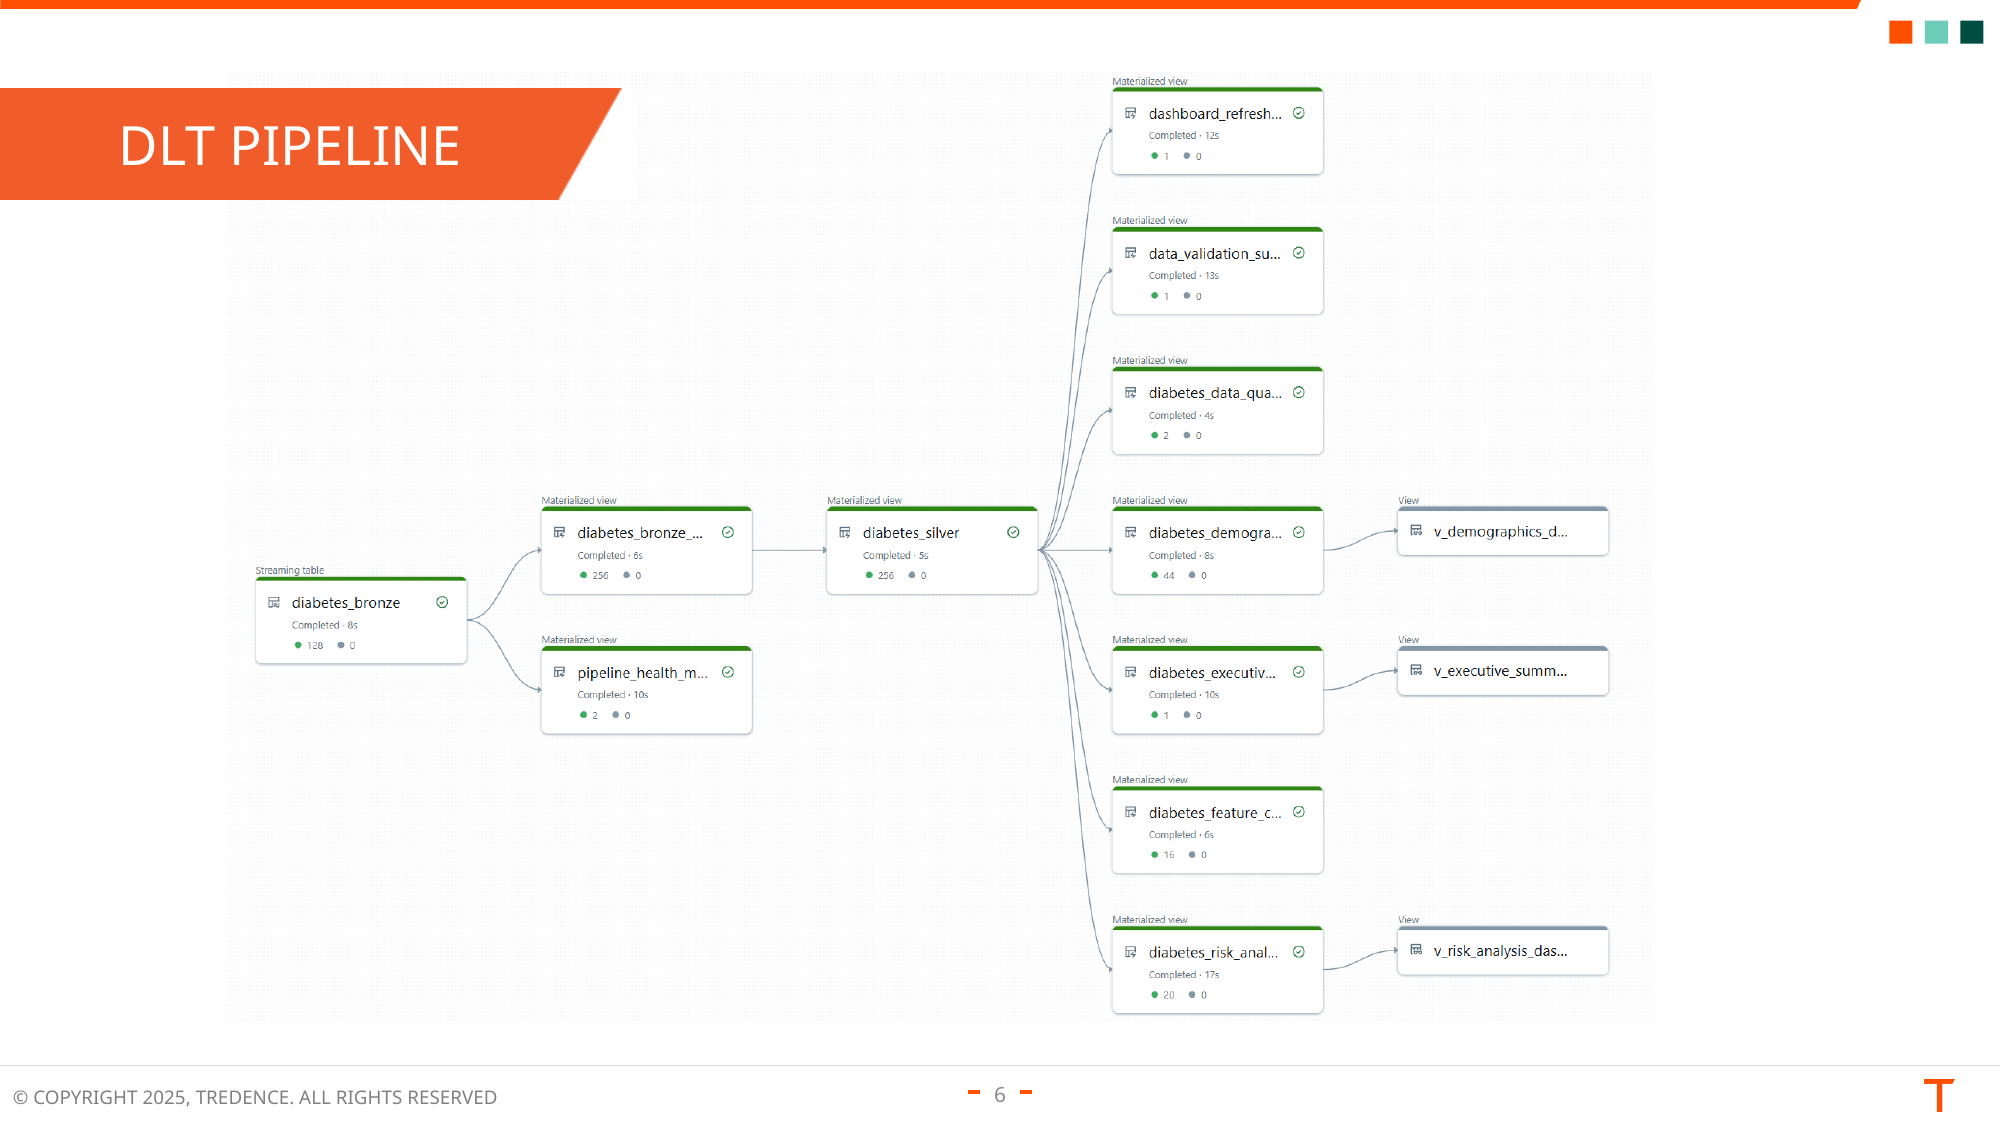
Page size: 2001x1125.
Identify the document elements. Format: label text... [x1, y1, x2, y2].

picture [1924, 1079, 1955, 1112]
picture [0, 44, 1652, 1022]
picture [0, 0, 1931, 9]
slide_number 6 [968, 1066, 1032, 1125]
